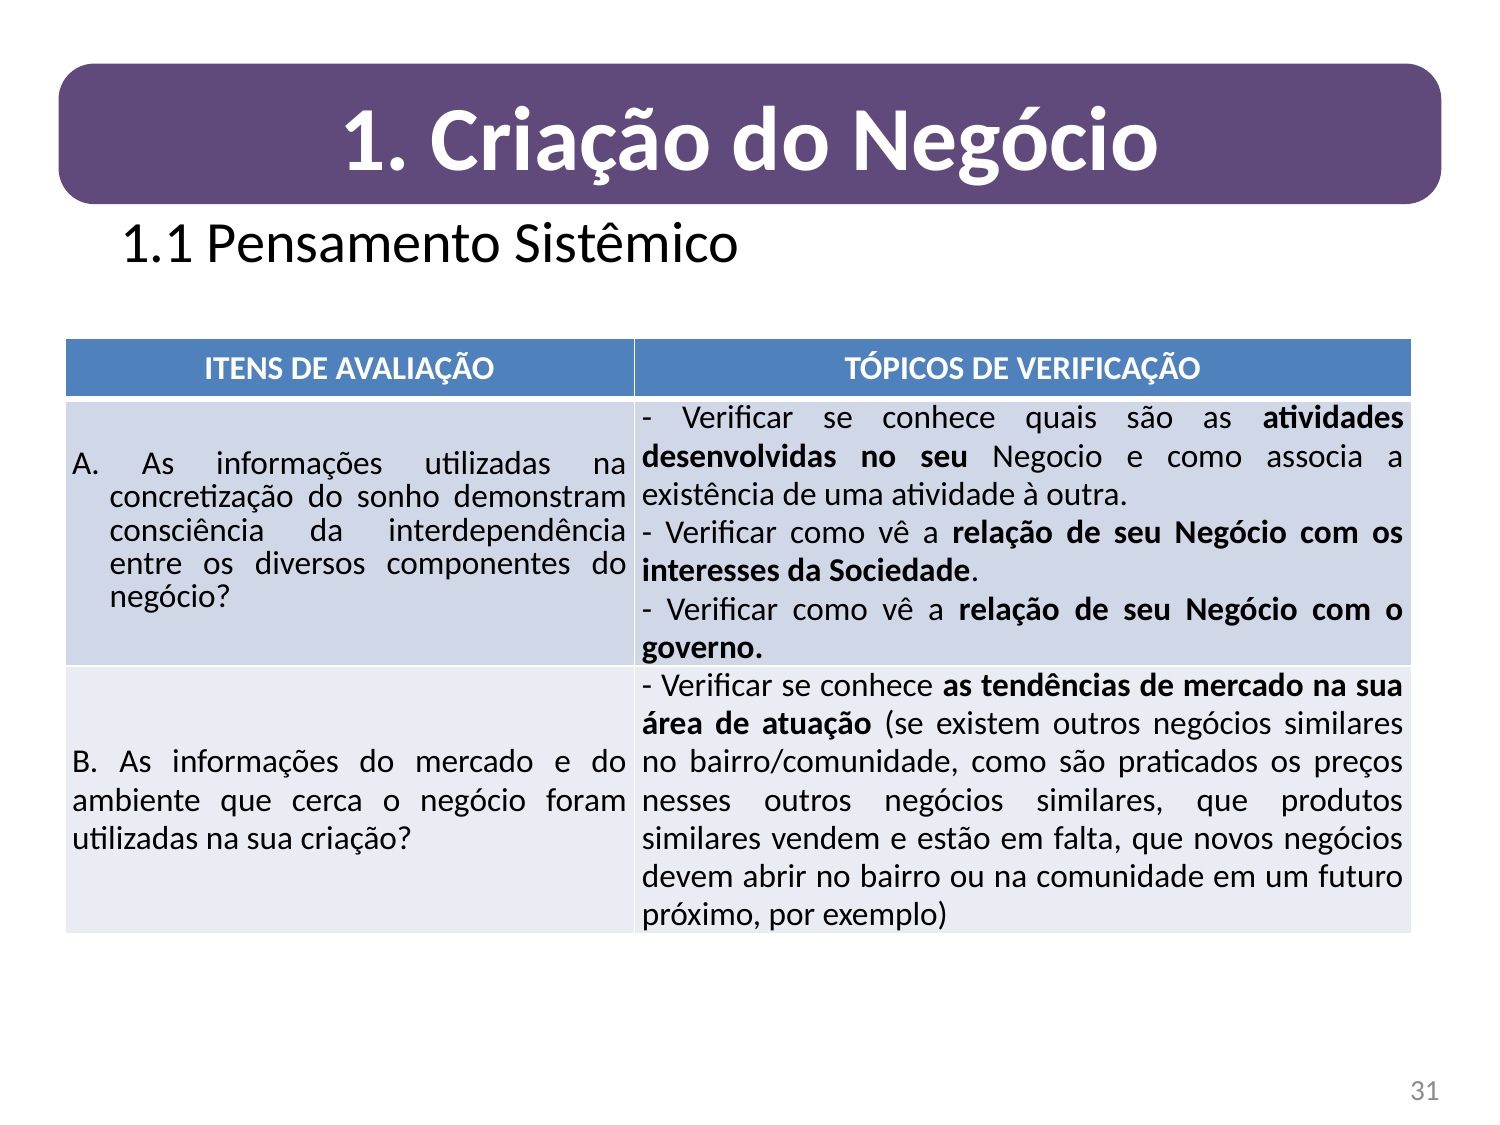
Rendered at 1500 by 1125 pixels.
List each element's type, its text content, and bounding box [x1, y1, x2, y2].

table_cell - Verificar se conhece quais são as atividades desenvolvidas no seu Negocio e como associa a existência de uma atividade à outra. - Verificar como vê a relação de seu Negócio com os interesses da Sociedade. - Verificar como vê a relação de seu Negócio com o governo. [635, 402, 1411, 665]
table_cell A. As informações utilizadas na concretização do sonho demonstram consciência da interdependência entre os diversos componentes do negócio? [66, 402, 634, 665]
table_cell - Verificar se conhece as tendências de mercado na sua área de atuação (se existem outros negócios similares no bairro/comunidade, como são praticados os preços nesses outros negócios similares, que produtos similares vendem e estão em falta, que novos negócios devem abrir no bairro ou na comunidade em um futuro próximo, por exemplo) [635, 667, 1411, 933]
title 1.1 Pensamento Sistêmico [105, 207, 1405, 337]
slide_number 31 [1104, 1058, 1455, 1119]
text_box 1. Criação do Negócio [56, 61, 1444, 207]
table_header ITENS DE AVALIAÇÃO [66, 339, 634, 396]
table_header TÓPICOS DE VERIFICAÇÃO [635, 339, 1411, 396]
table_cell B. As informações do mercado e do ambiente que cerca o negócio foram utilizadas na sua criação? [66, 667, 634, 933]
